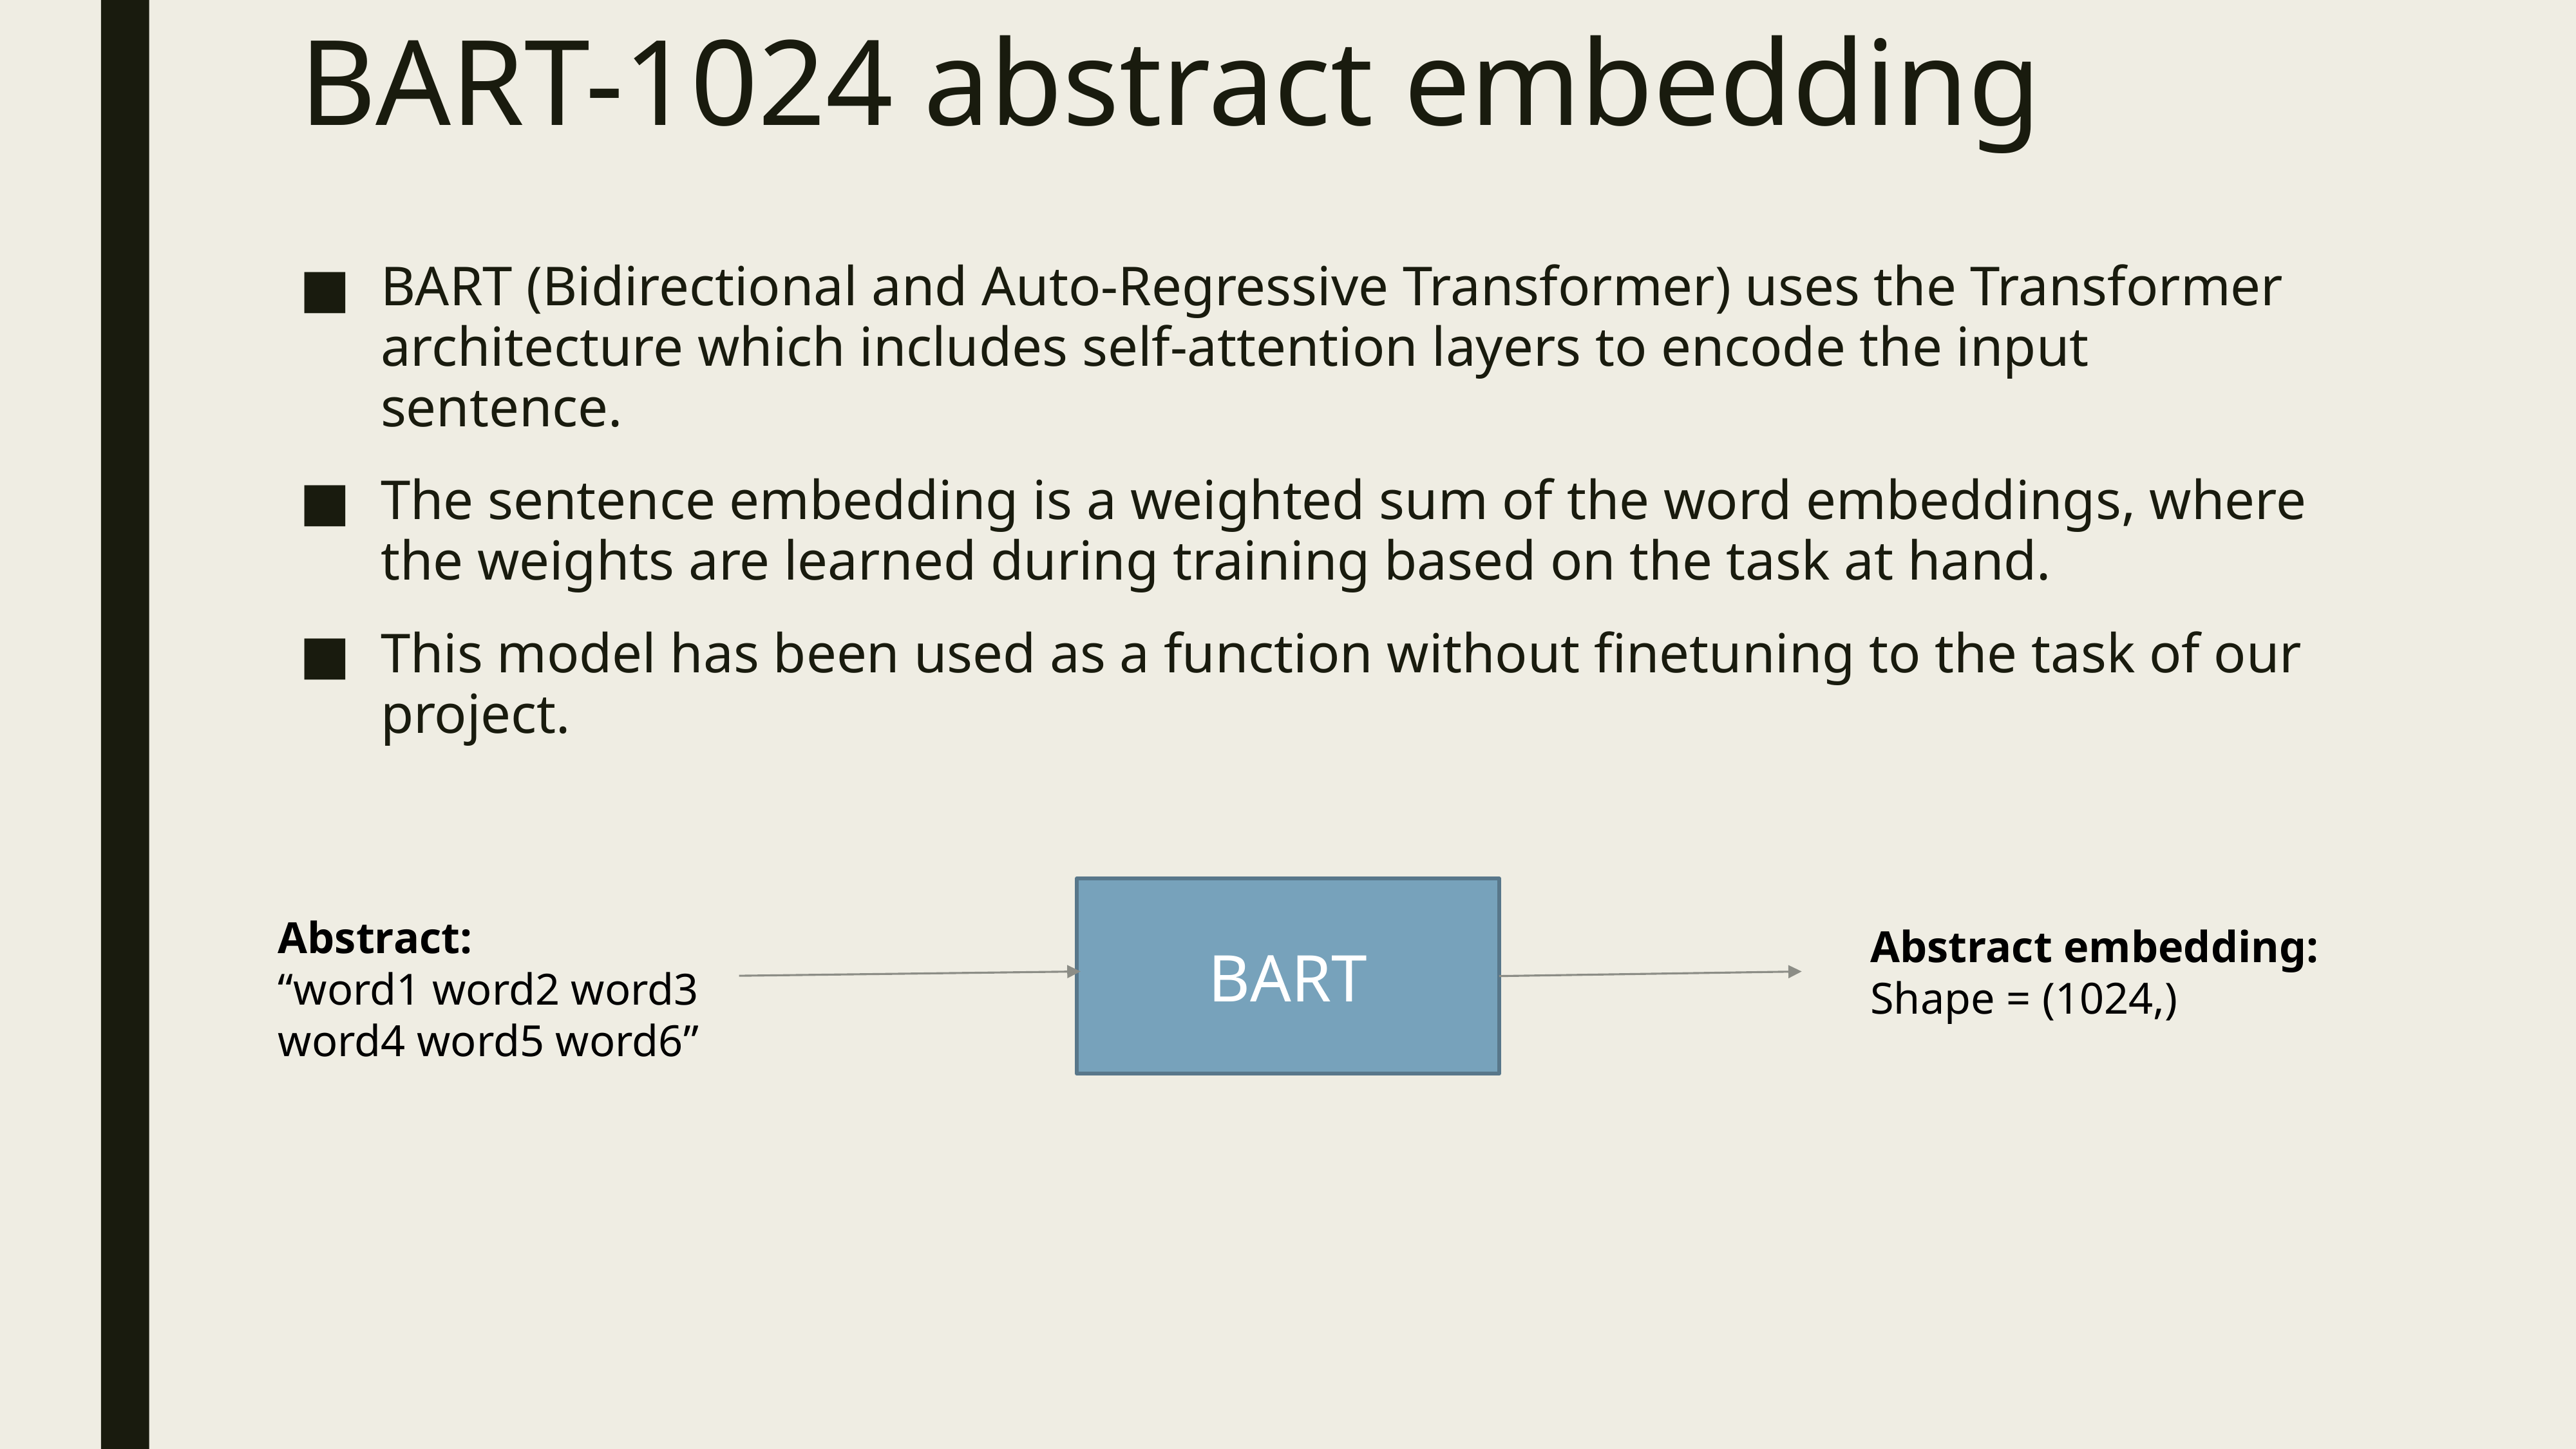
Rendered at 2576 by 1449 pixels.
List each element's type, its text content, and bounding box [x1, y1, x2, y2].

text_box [1499, 971, 1802, 976]
text_box BART (Bidirectional and Auto-Regressive Transformer) uses the Transformer architecture which includes self-attention layers to encode the input sentence. The sentence embedding is a weighted sum of the word embeddings, where the weights are learned during training based on the task at hand. This model has been used as a function without finetuning to the task of our project. [289, 252, 2318, 764]
title BART-1024 abstract embedding [290, 0, 2318, 176]
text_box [739, 971, 1081, 976]
text_box BART [1075, 876, 1501, 1075]
text_box Abstract: “word1 word2 word3 word4 word5 word6” [268, 905, 720, 1070]
text_box Abstract embedding: Shape = (1024,) [1861, 914, 2457, 1027]
